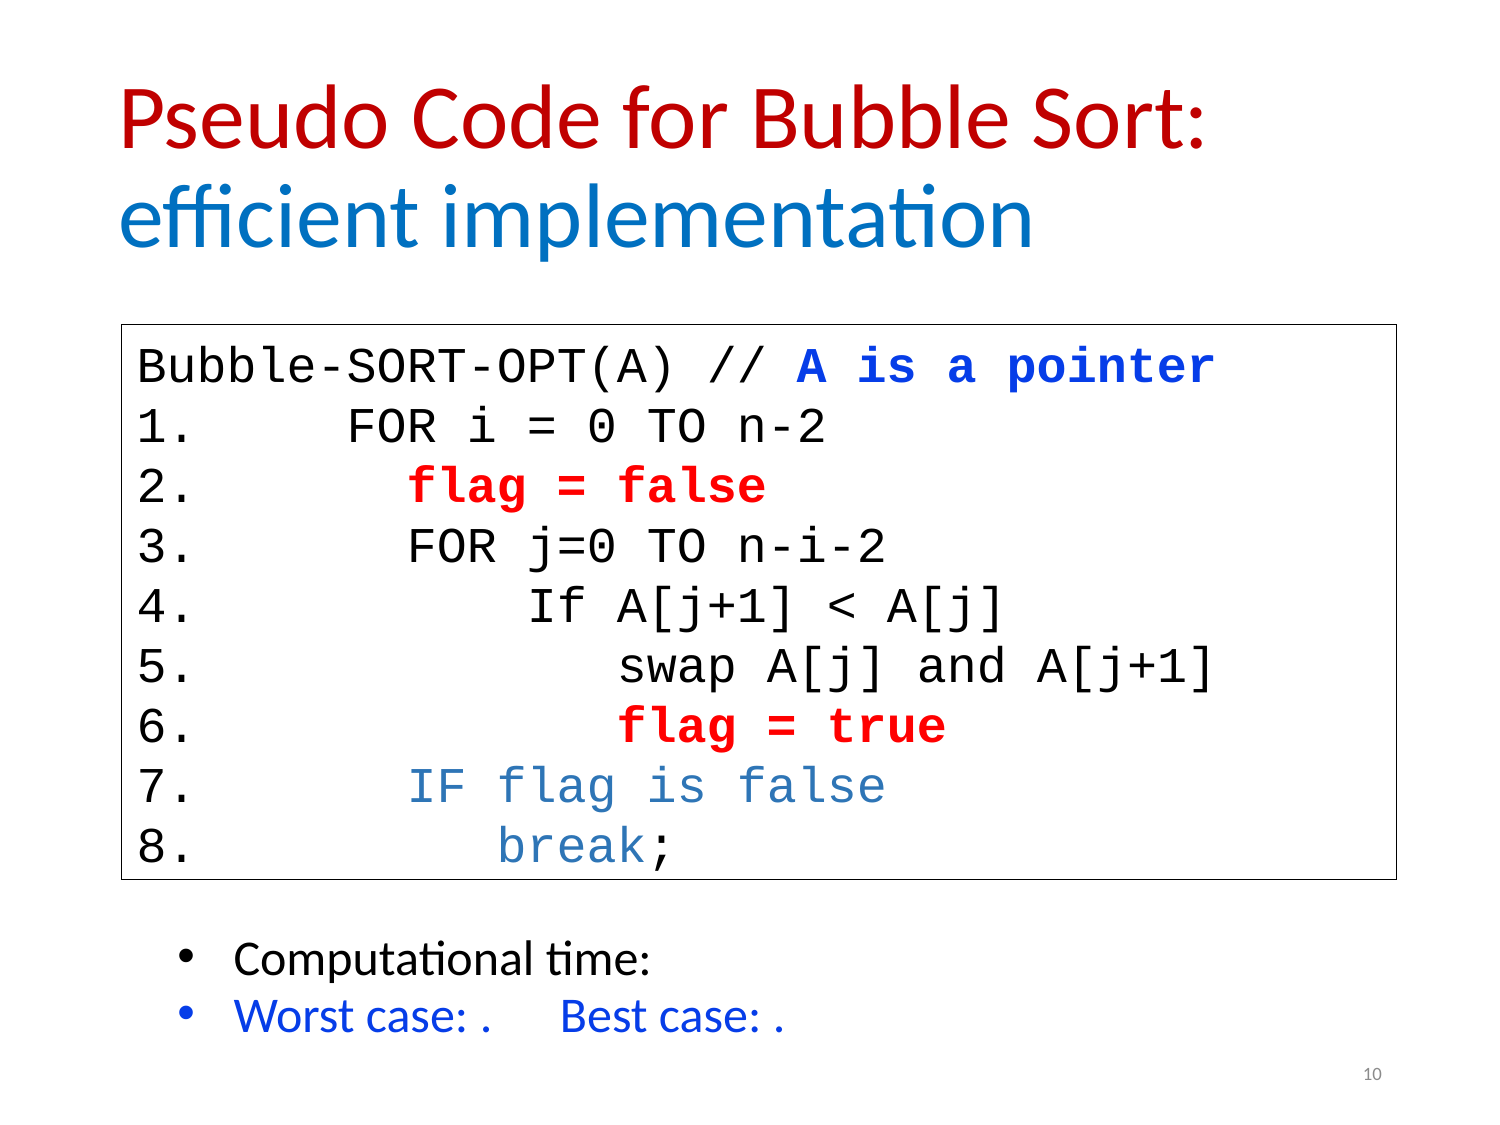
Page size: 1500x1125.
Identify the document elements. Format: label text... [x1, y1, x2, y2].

text_box Bubble-SORT-OPT(A) // A is a pointer 1. FOR i = 0 TO n-2 2. flag = false 3. FOR j=0 TO n-i-2 4. If A[j+1] < A[j] 5. swap A[j] and A[j+1] 6. flag = true 7. IF flag is false 8. break; [121, 324, 1397, 880]
title Pseudo Code for Bubble Sort: efficient implementation [103, 59, 1397, 278]
slide_number 10 [1059, 1042, 1397, 1103]
